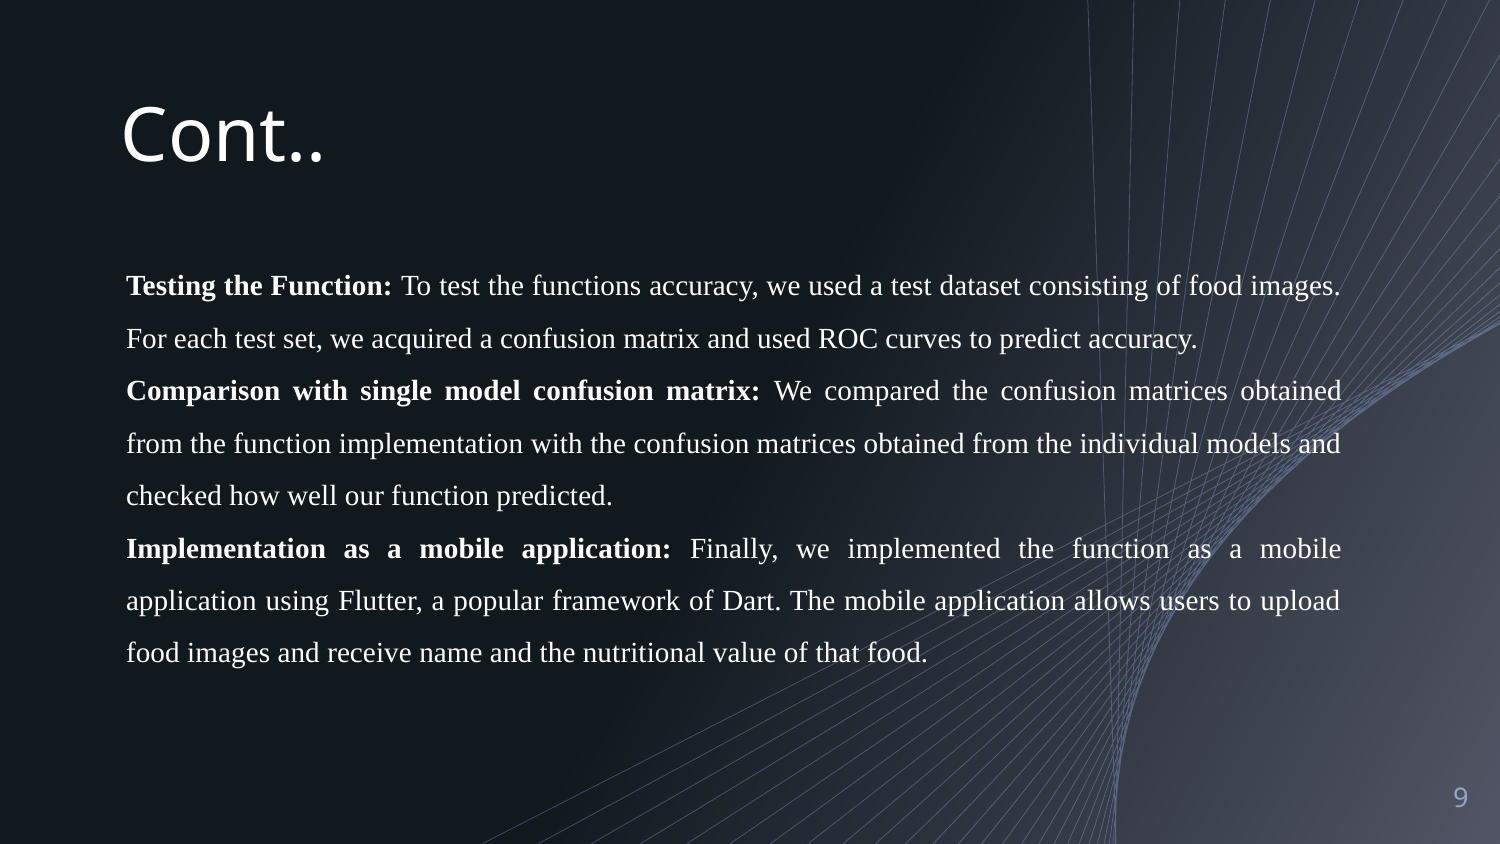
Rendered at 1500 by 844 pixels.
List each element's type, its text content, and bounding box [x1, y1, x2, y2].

slide_number 9 [1378, 766, 1469, 832]
text_box Testing the Function: To test the functions accuracy, we used a test dataset consisting of food images. For each test set, we acquired a confusion matrix and used ROC curves to predict accuracy. Comparison with single model confusion matrix: We compared the confusion matrices obtained from the function implementation with the confusion matrices obtained from the individual models and checked how well our function predicted. Implementation as a mobile application: Finally, we implemented the function as a mobile application using Flutter, a popular framework of Dart. The mobile application allows users to upload food images and receive name and the nutritional value of that food. [111, 241, 1358, 712]
title Cont.. [120, 96, 373, 203]
